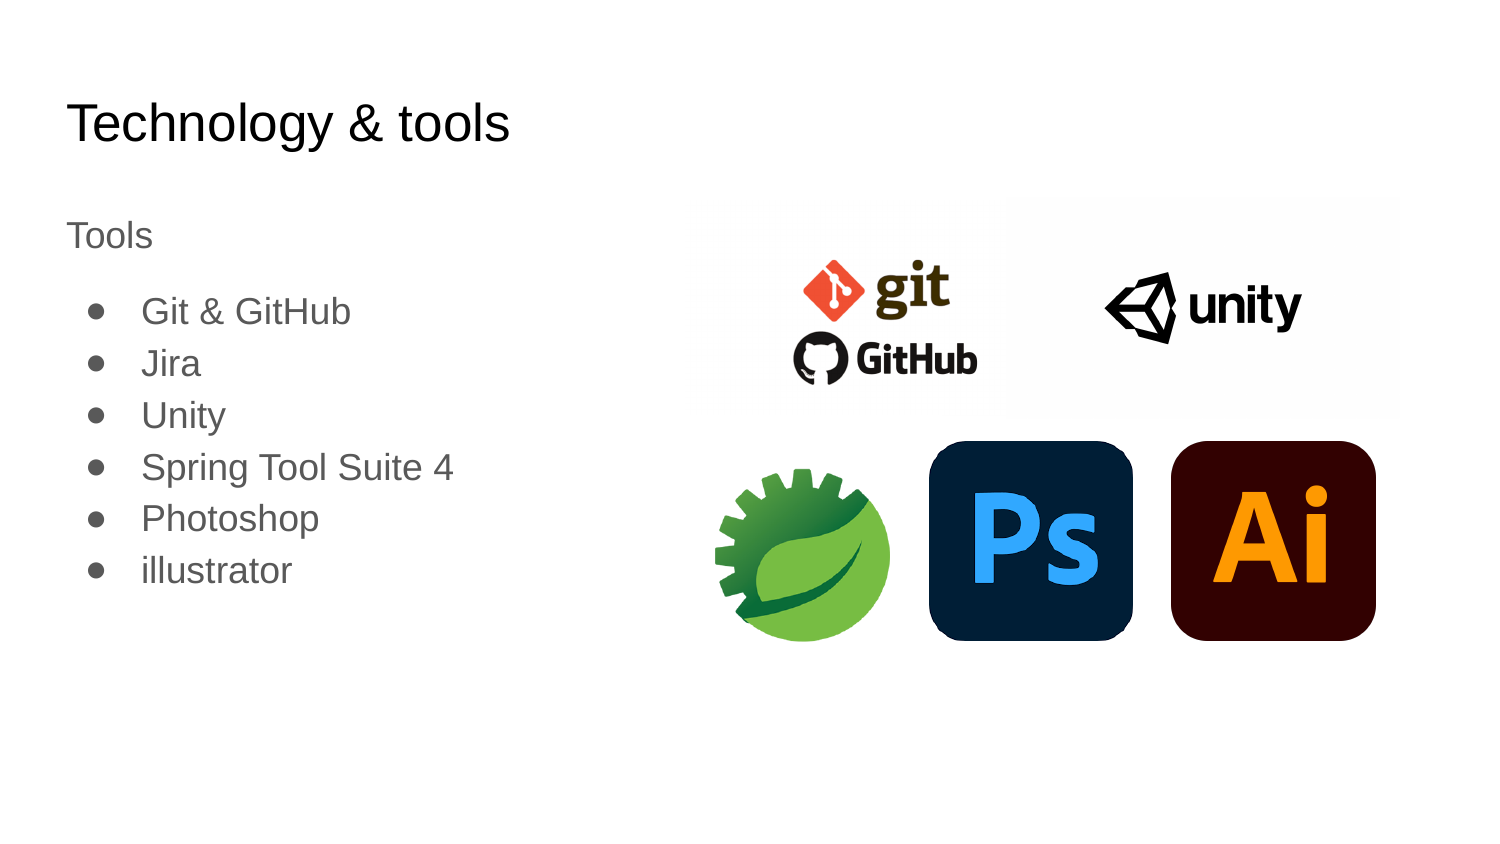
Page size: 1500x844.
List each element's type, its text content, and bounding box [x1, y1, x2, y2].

picture [661, 197, 1400, 695]
picture [1171, 441, 1376, 641]
list Tools Git & GitHub Jira Unity Spring Tool Suite 4 Photoshop illustrator [51, 189, 1449, 750]
title Technology & tools [51, 72, 1449, 167]
